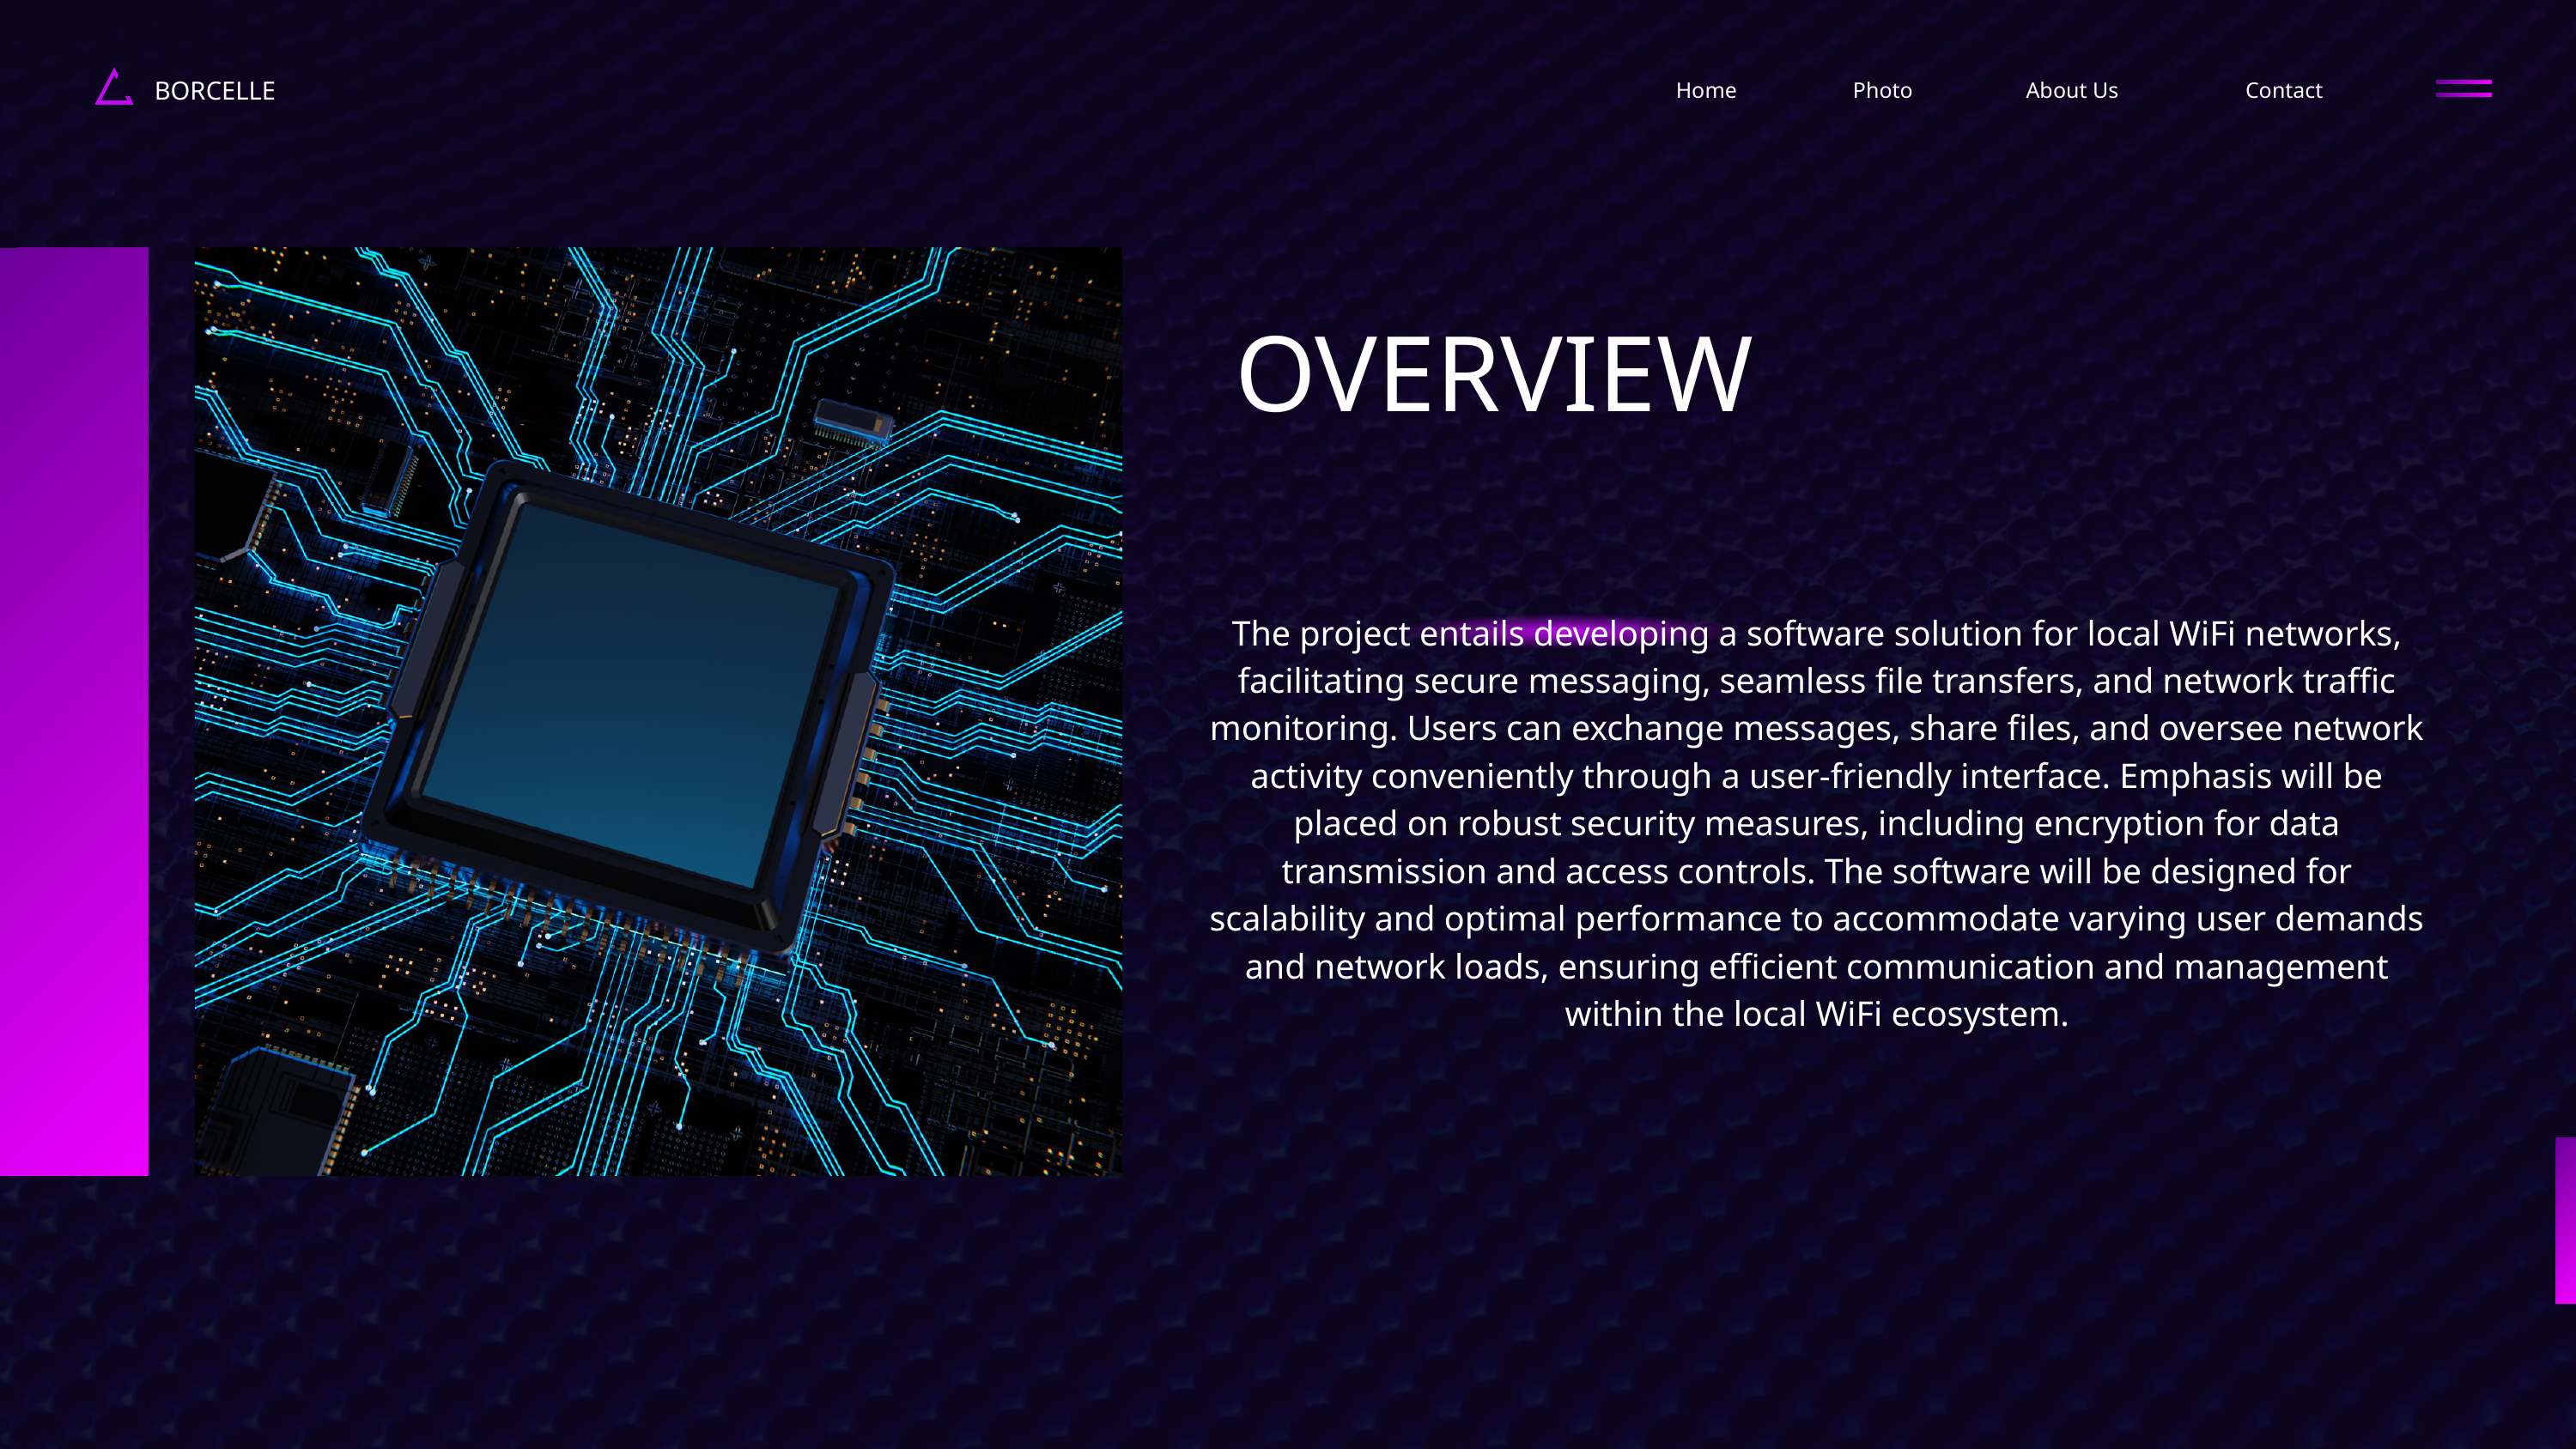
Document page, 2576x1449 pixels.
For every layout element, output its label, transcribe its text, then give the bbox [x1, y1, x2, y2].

text_box Home [1675, 72, 1790, 103]
text_box Contact [2245, 72, 2384, 103]
text_box BORCELLE [154, 70, 350, 106]
text_box [94, 67, 134, 105]
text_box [2555, 1137, 2576, 1304]
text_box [194, 247, 1123, 1176]
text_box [2435, 79, 2493, 84]
text_box OVERVIEW [1235, 286, 2283, 433]
text_box About Us [2026, 72, 2176, 103]
text_box [0, 0, 2576, 1449]
text_box The project entails developing a software solution for local WiFi networks, facilitating secure messaging, seamless file transfers, and network traffic monitoring. Users can exchange messages, share files, and oversee network activity conveniently through a user-friendly interface. Emphasis will be placed on robust security measures, including encryption for data transmission and access controls. The software will be designed for scalability and optimal performance to accommodate varying user demands and network loads, ensuring efficient communication and management within the local WiFi ecosystem. [1203, 604, 2432, 1034]
text_box Photo [1852, 72, 1957, 103]
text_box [0, 247, 149, 1176]
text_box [2435, 92, 2493, 97]
